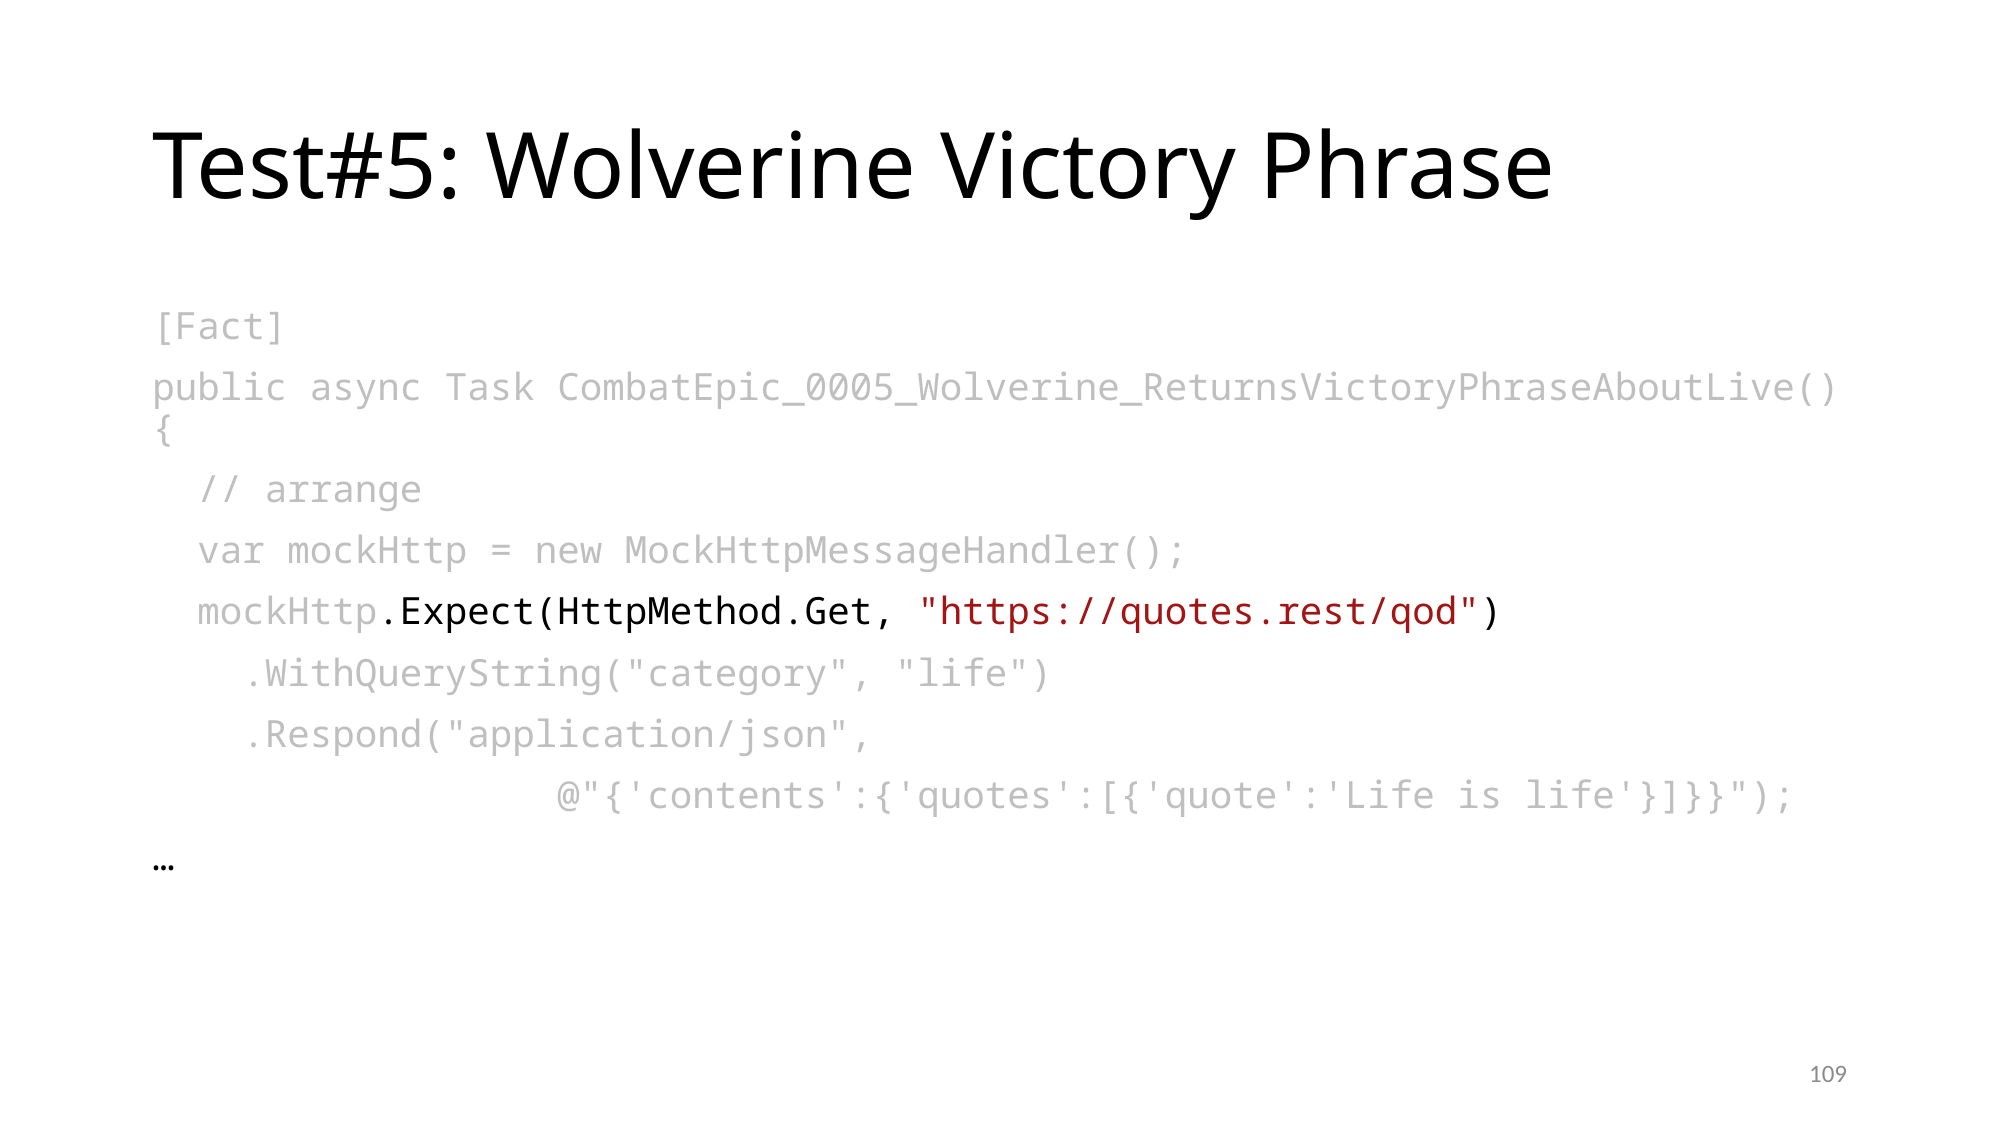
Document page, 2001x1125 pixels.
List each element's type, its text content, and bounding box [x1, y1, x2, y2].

title Test#5: Wolverine Victory Phrase [137, 59, 1863, 278]
list [Fact] public async Task CombatEpic_0005_Wolverine_ReturnsVictoryPhraseAboutLive() { // arrange var mockHttp = new MockHttpMessageHandler(); mockHttp.Expect(HttpMethod.Get, "https://quotes.rest/qod") .WithQueryString("category", "life") .Respond("application/json", @"{'contents':{'quotes':[{'quote':'Life is life'}]}}"); … [137, 299, 1863, 1014]
slide_number 109 [1412, 1042, 1863, 1103]
